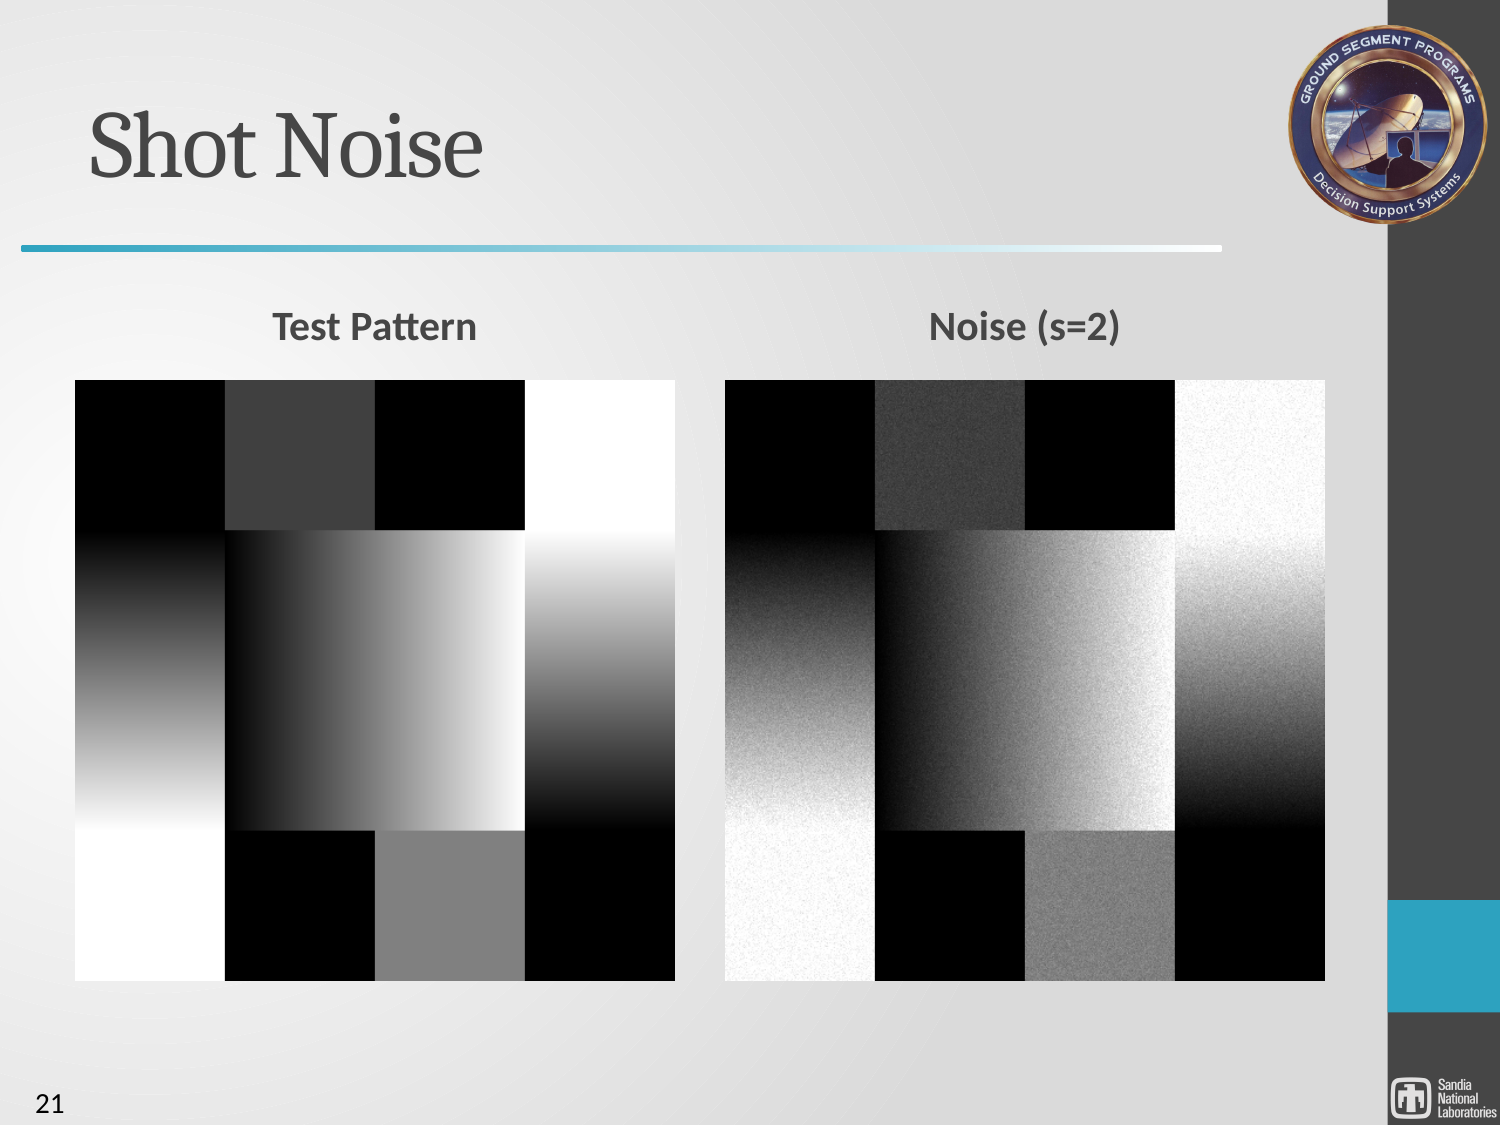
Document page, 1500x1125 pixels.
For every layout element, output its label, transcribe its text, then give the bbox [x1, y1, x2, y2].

list Noise (s=2) [725, 251, 1325, 357]
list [74, 380, 676, 982]
list Test Pattern [75, 251, 675, 357]
title Shot Noise [75, 45, 1325, 233]
picture [1287, 24, 1489, 226]
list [724, 380, 1326, 982]
